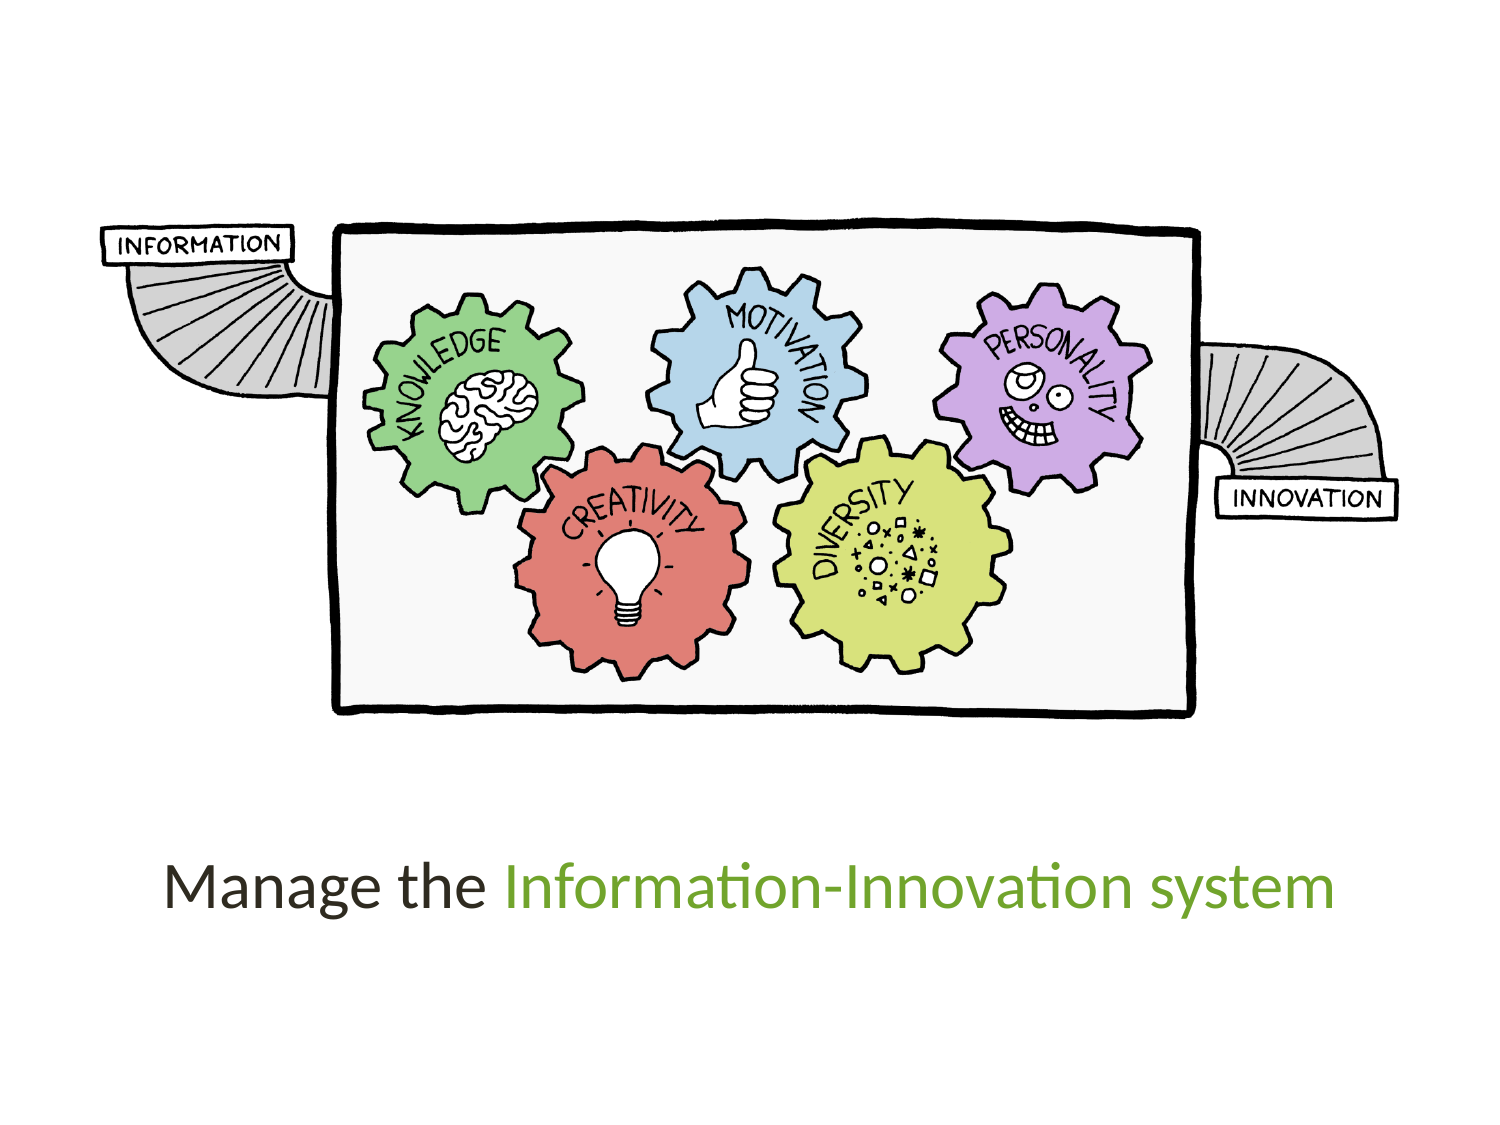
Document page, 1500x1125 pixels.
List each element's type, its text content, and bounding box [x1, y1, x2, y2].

title Manage the Information-Innovation system [87, 734, 1413, 1035]
picture [87, 209, 1413, 729]
